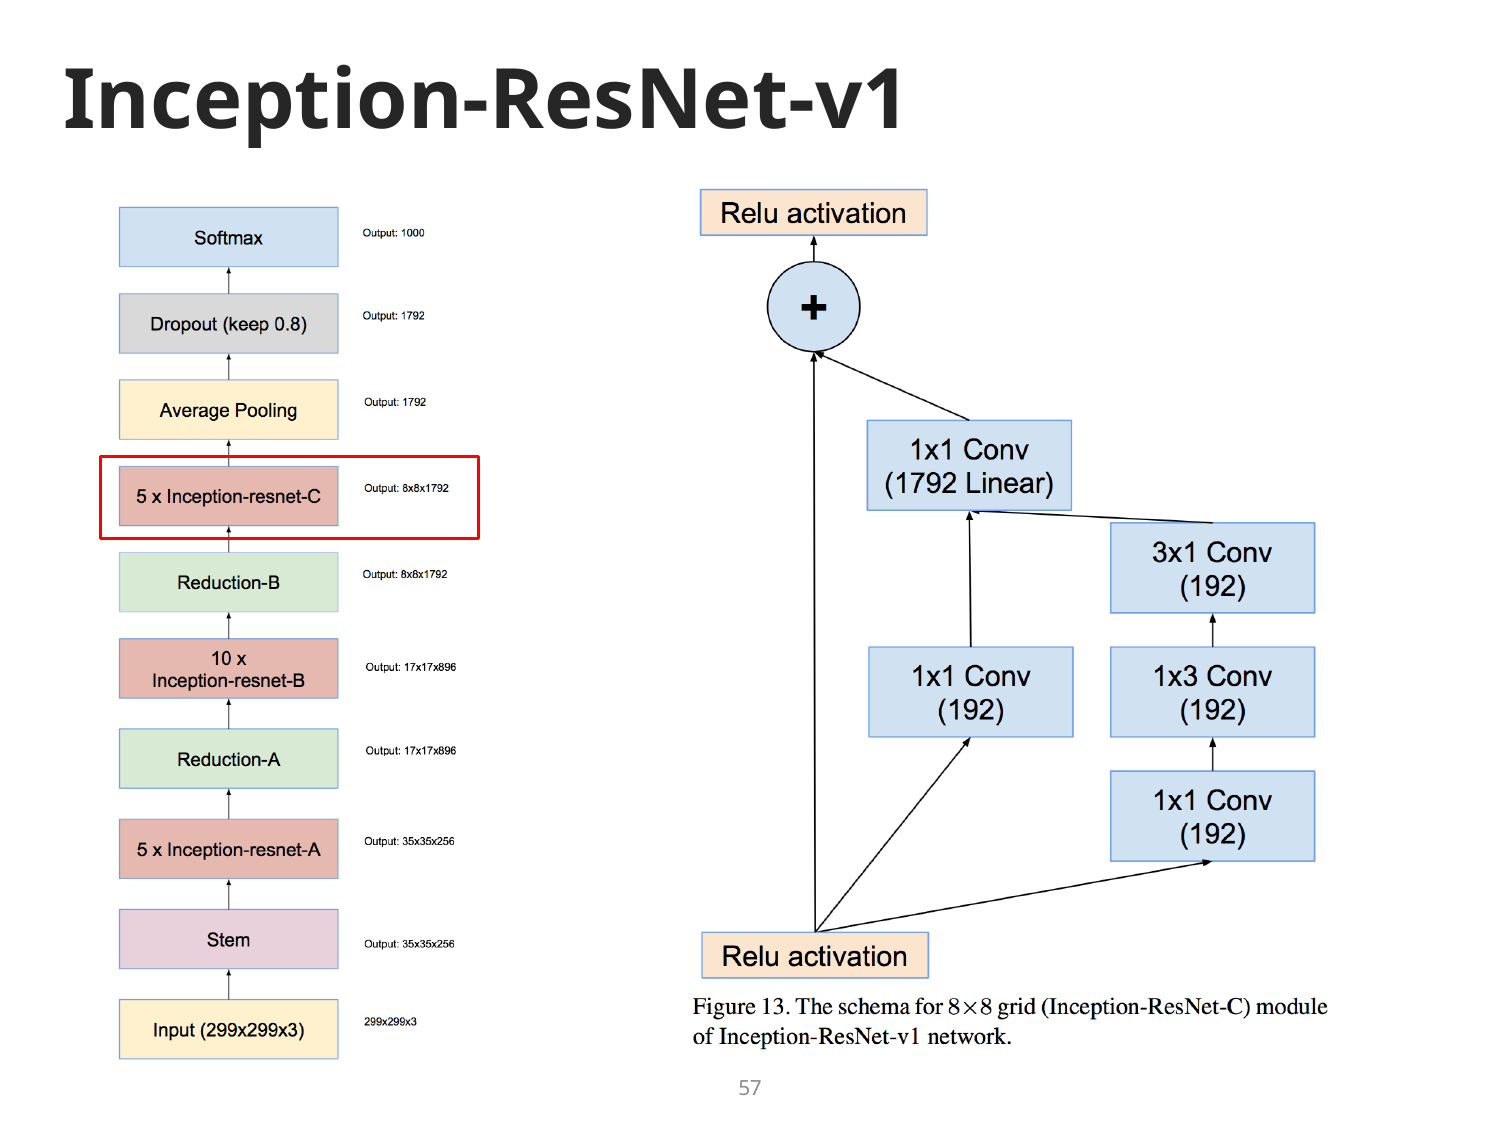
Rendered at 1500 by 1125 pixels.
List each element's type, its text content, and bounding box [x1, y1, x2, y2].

title Inception-ResNet-v1 [48, 41, 1456, 149]
slide_number 57 [575, 1058, 925, 1119]
picture [687, 176, 1353, 1059]
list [47, 184, 503, 1078]
